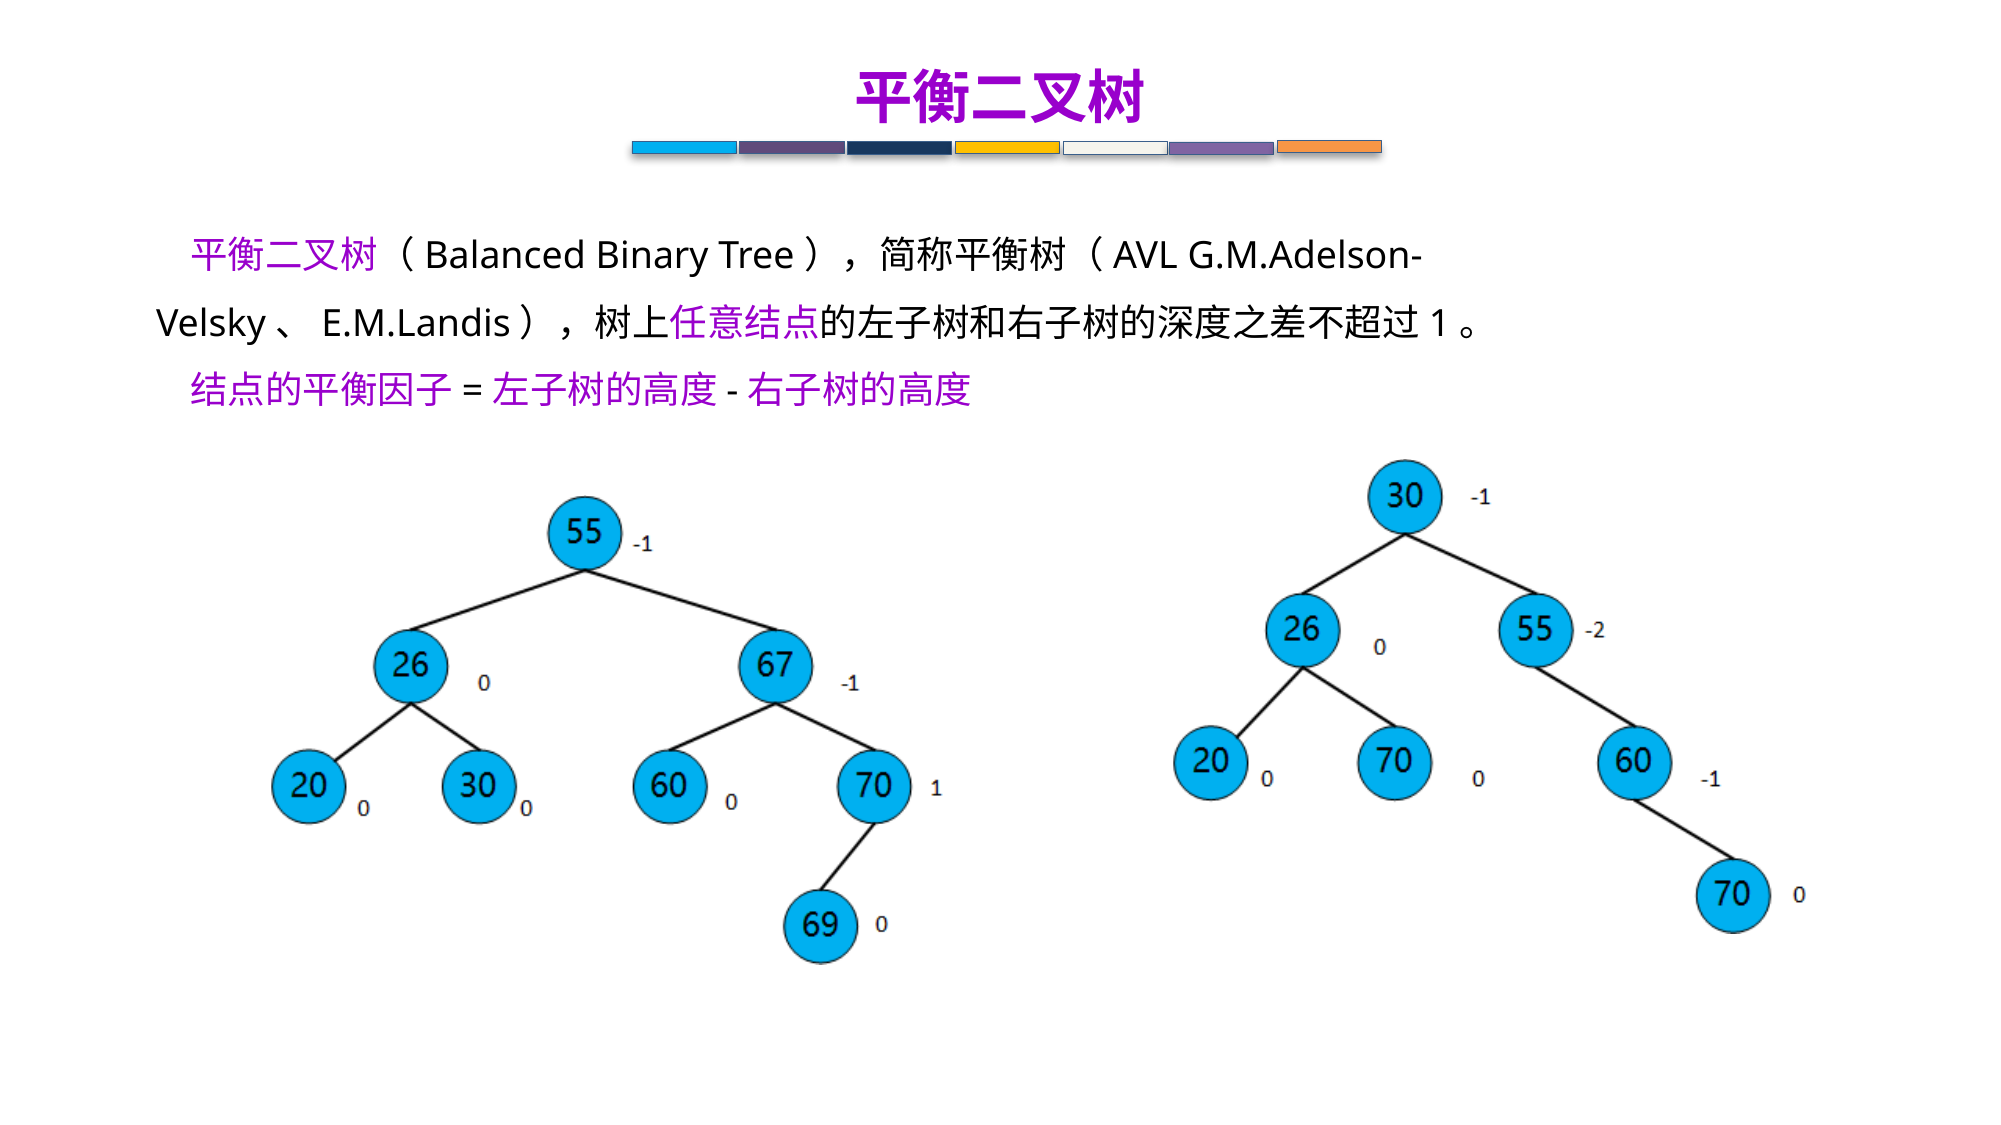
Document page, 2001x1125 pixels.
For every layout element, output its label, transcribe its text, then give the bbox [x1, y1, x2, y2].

text_box [1275, 138, 1383, 155]
text_box [953, 139, 1061, 156]
text_box 平衡二叉树（Balanced Binary Tree），简称平衡树（AVL G.M.Adelson-Velsky、E.M.Landis），树上任意结点的左子树和右子树的深度之差不超过1。 结点的平衡因子=左子树的高度-右子树的高度 [141, 201, 1808, 419]
text_box [630, 139, 738, 155]
text_box [846, 140, 953, 156]
text_box [1061, 140, 1167, 156]
text_box [1167, 140, 1275, 156]
text_box 平衡二叉树 [0, 18, 2000, 138]
picture [270, 495, 957, 965]
picture [1172, 459, 1820, 934]
text_box [738, 139, 846, 156]
